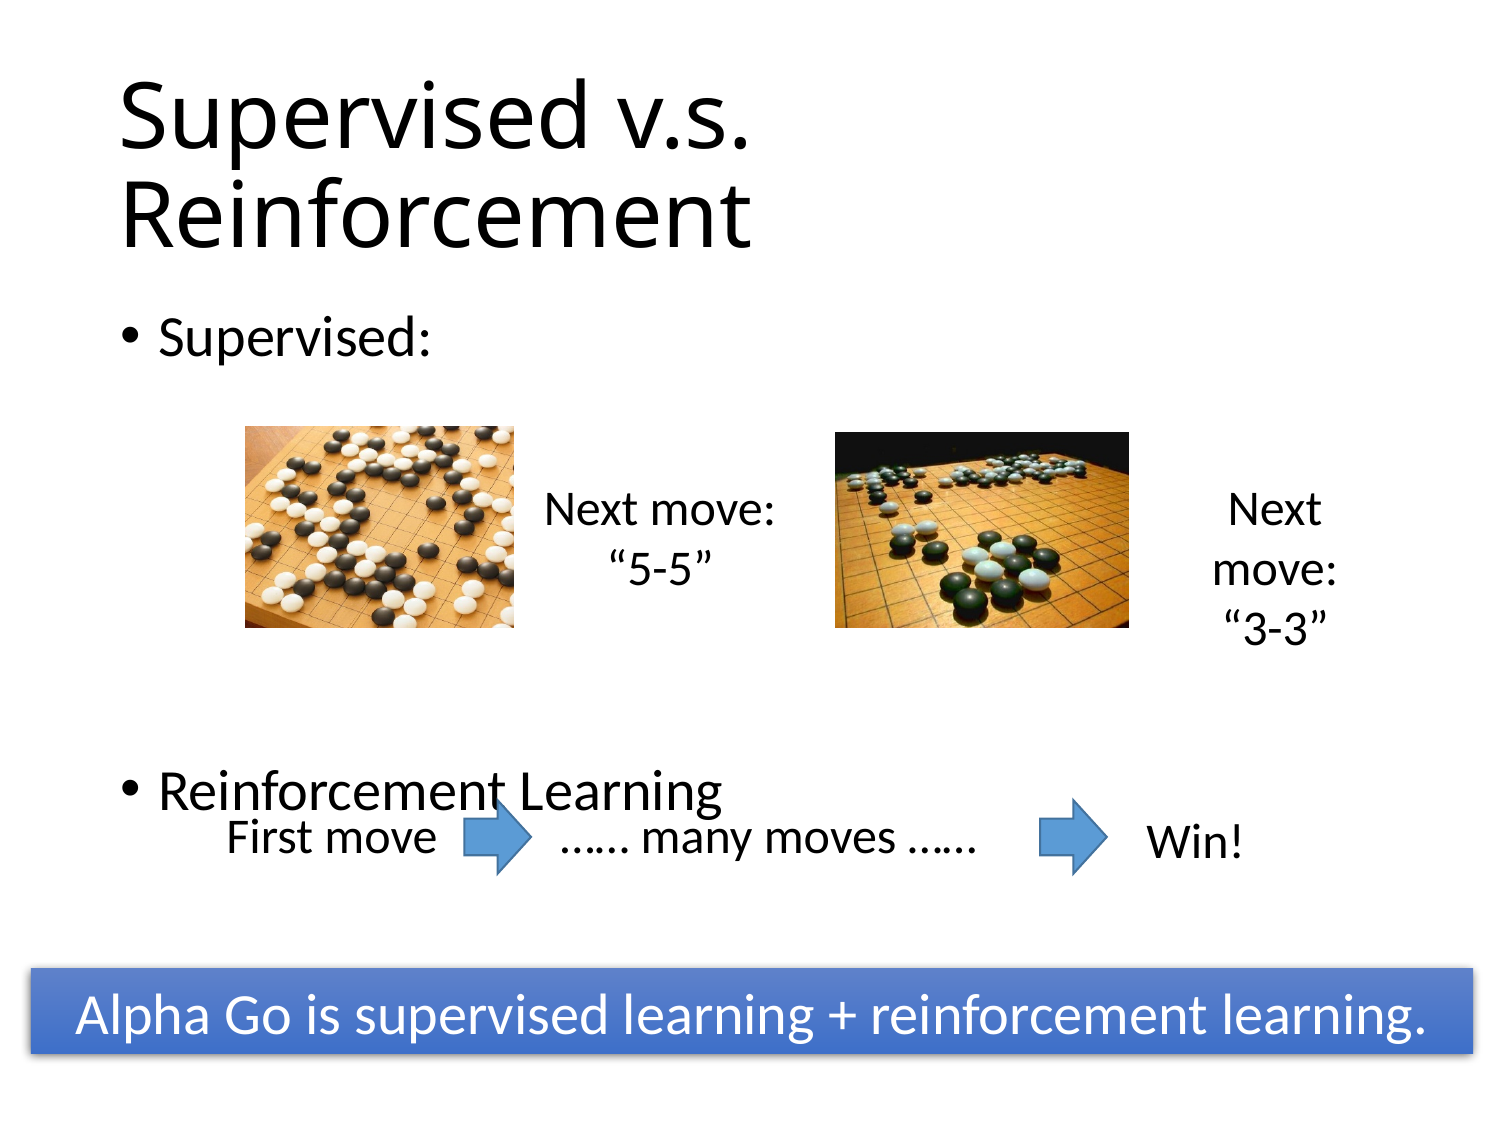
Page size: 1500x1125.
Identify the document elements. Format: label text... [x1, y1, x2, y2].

title Supervised v.s. Reinforcement [103, 59, 1397, 278]
text_box First move [197, 796, 467, 872]
text_box Next move: “3-3” [1144, 468, 1407, 664]
text_box Next move: “5-5” [521, 468, 799, 604]
text_box …… many moves …… [521, 796, 1016, 872]
picture [245, 426, 514, 628]
list Supervised: Reinforcement Learning [105, 299, 1400, 963]
picture [835, 432, 1129, 628]
text_box Alpha Go is supervised learning + reinforcement learning. [30, 968, 1474, 1054]
text_box [463, 797, 533, 877]
text_box Win! [1131, 801, 1351, 877]
text_box [1039, 797, 1109, 877]
